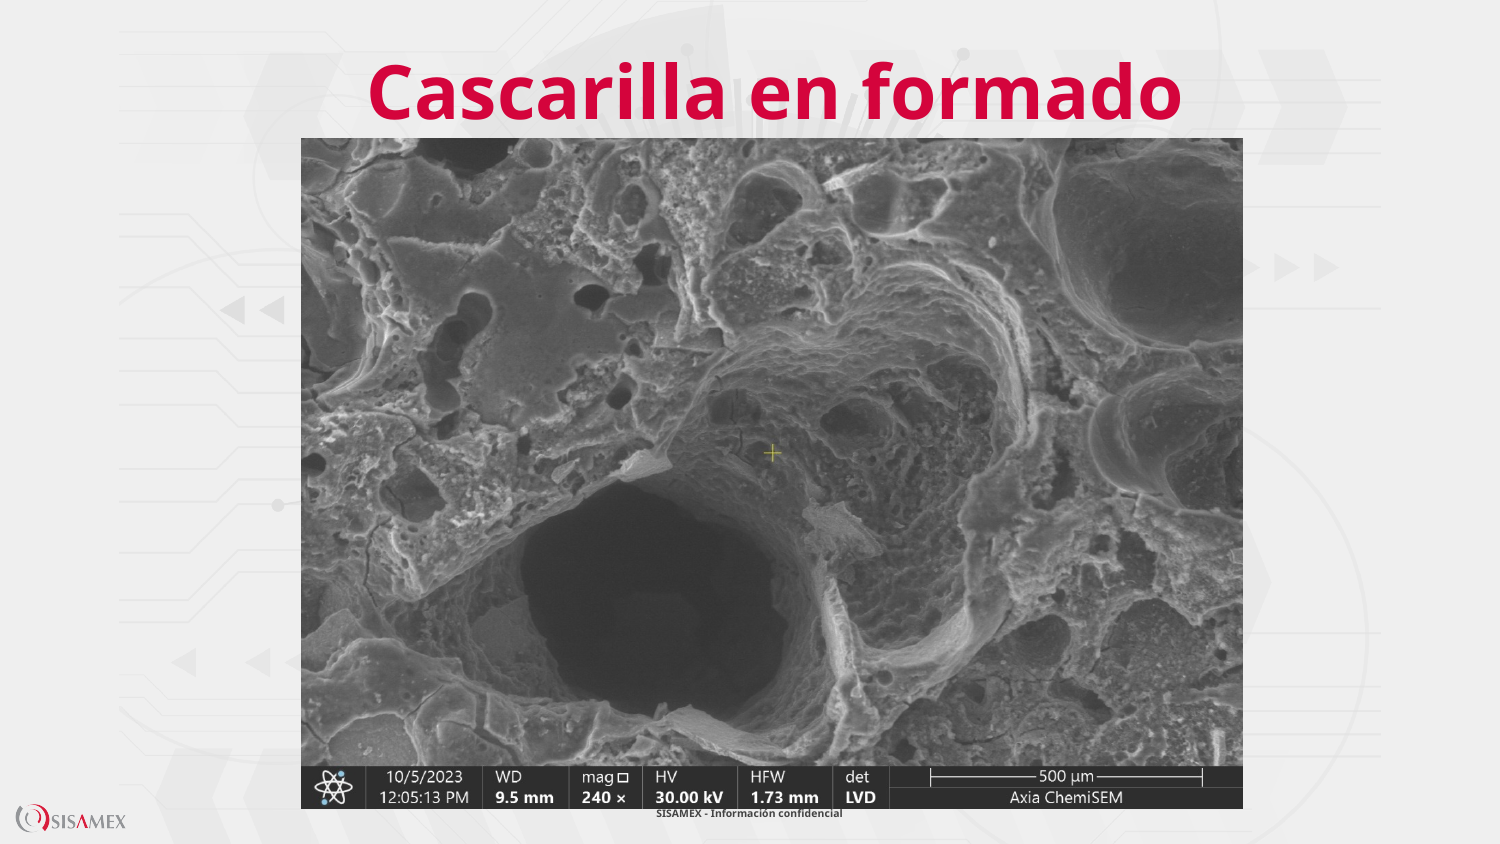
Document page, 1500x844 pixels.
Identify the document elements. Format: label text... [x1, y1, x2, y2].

picture [14, 800, 129, 836]
title Cascarilla en formado [76, 20, 1475, 159]
picture [300, 138, 1243, 810]
